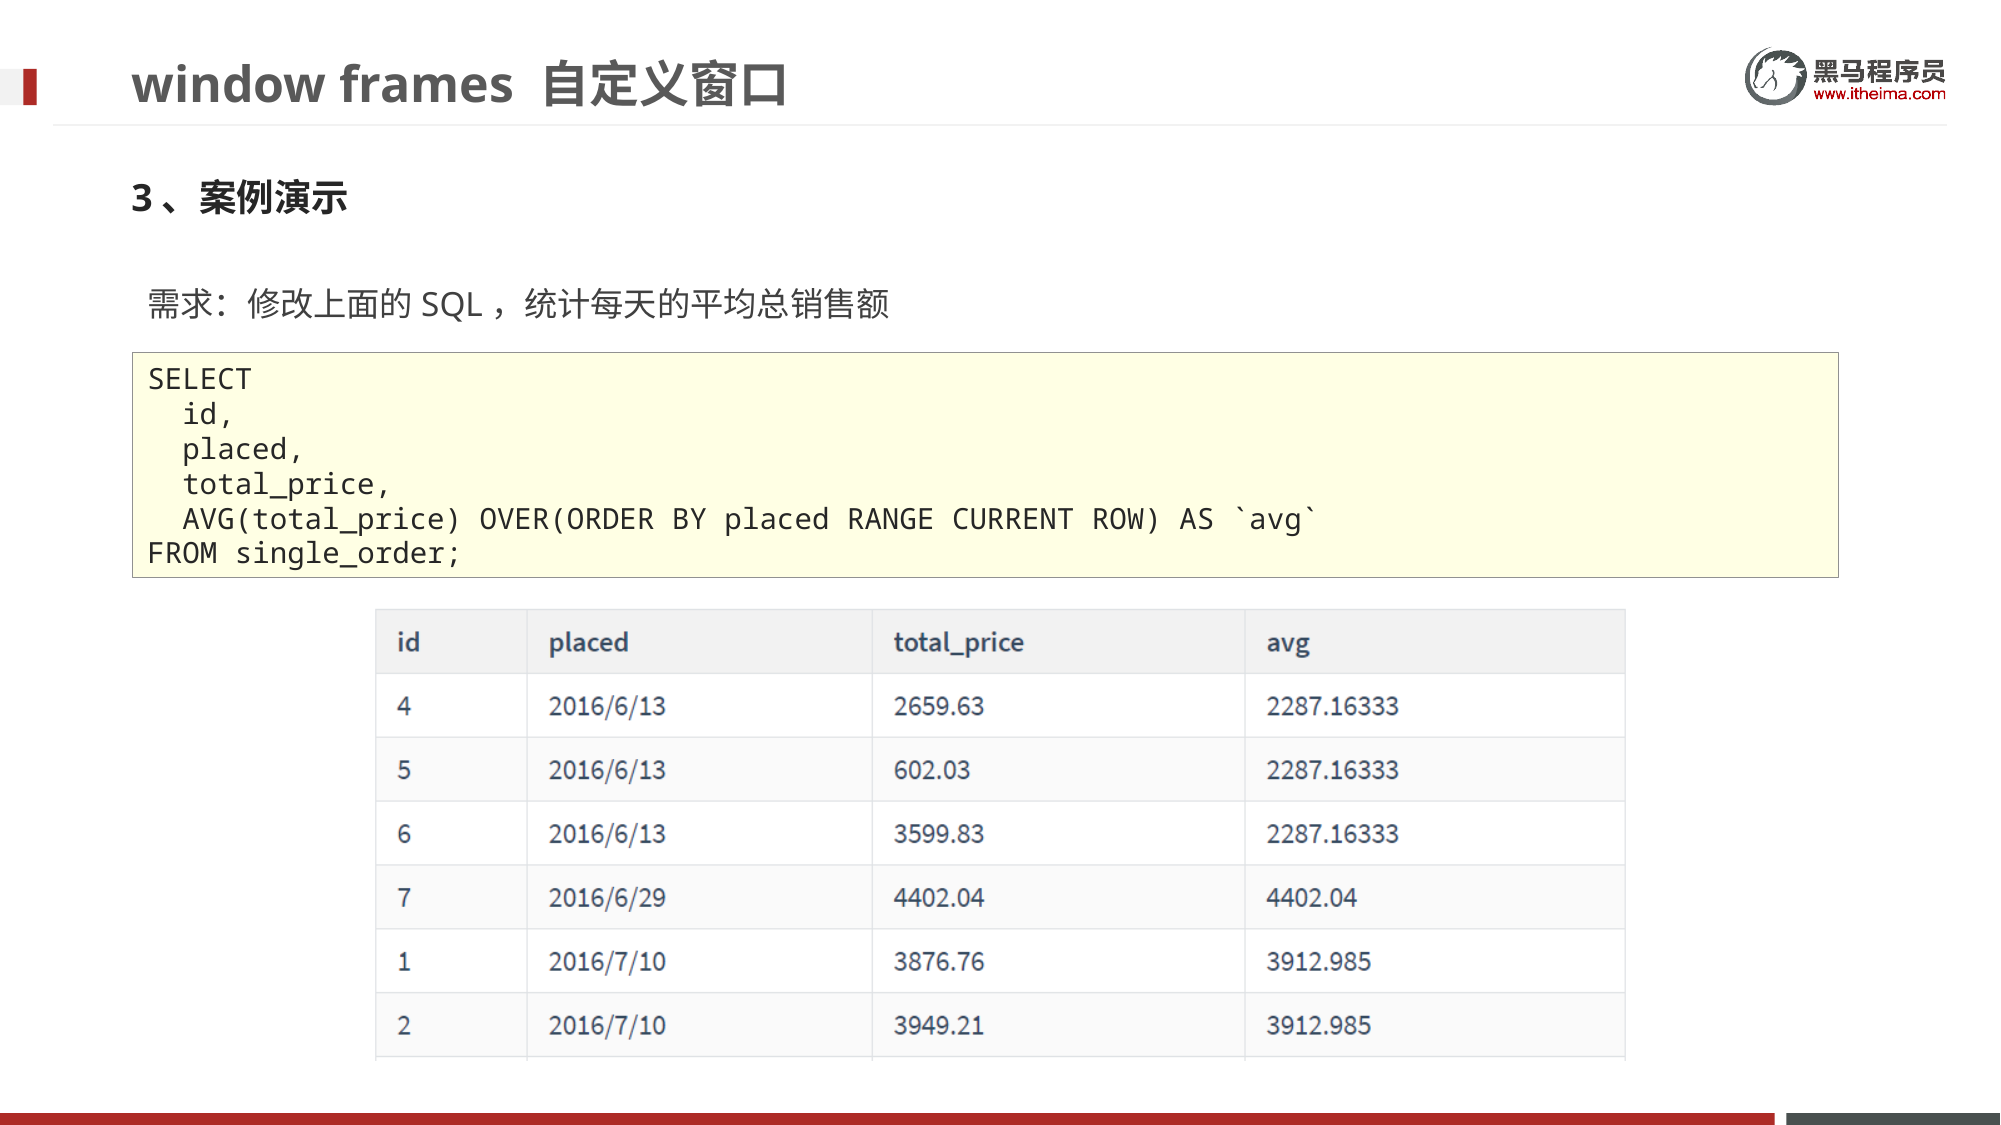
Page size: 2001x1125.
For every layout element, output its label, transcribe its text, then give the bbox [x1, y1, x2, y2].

picture [1744, 46, 1946, 106]
picture [369, 604, 1631, 1061]
text_box SELECT id, placed, total_price, AVG(total_price) OVER(ORDER BY placed RANGE CURRENT ROW) AS `avg` FROM single_order; [132, 352, 1839, 578]
list 需求：修改上面的SQL，统计每天的平均总销售额 [132, 255, 1885, 1085]
list 3、案例演示 [116, 154, 1880, 239]
title window frames 自定义窗口 [116, 40, 1556, 125]
